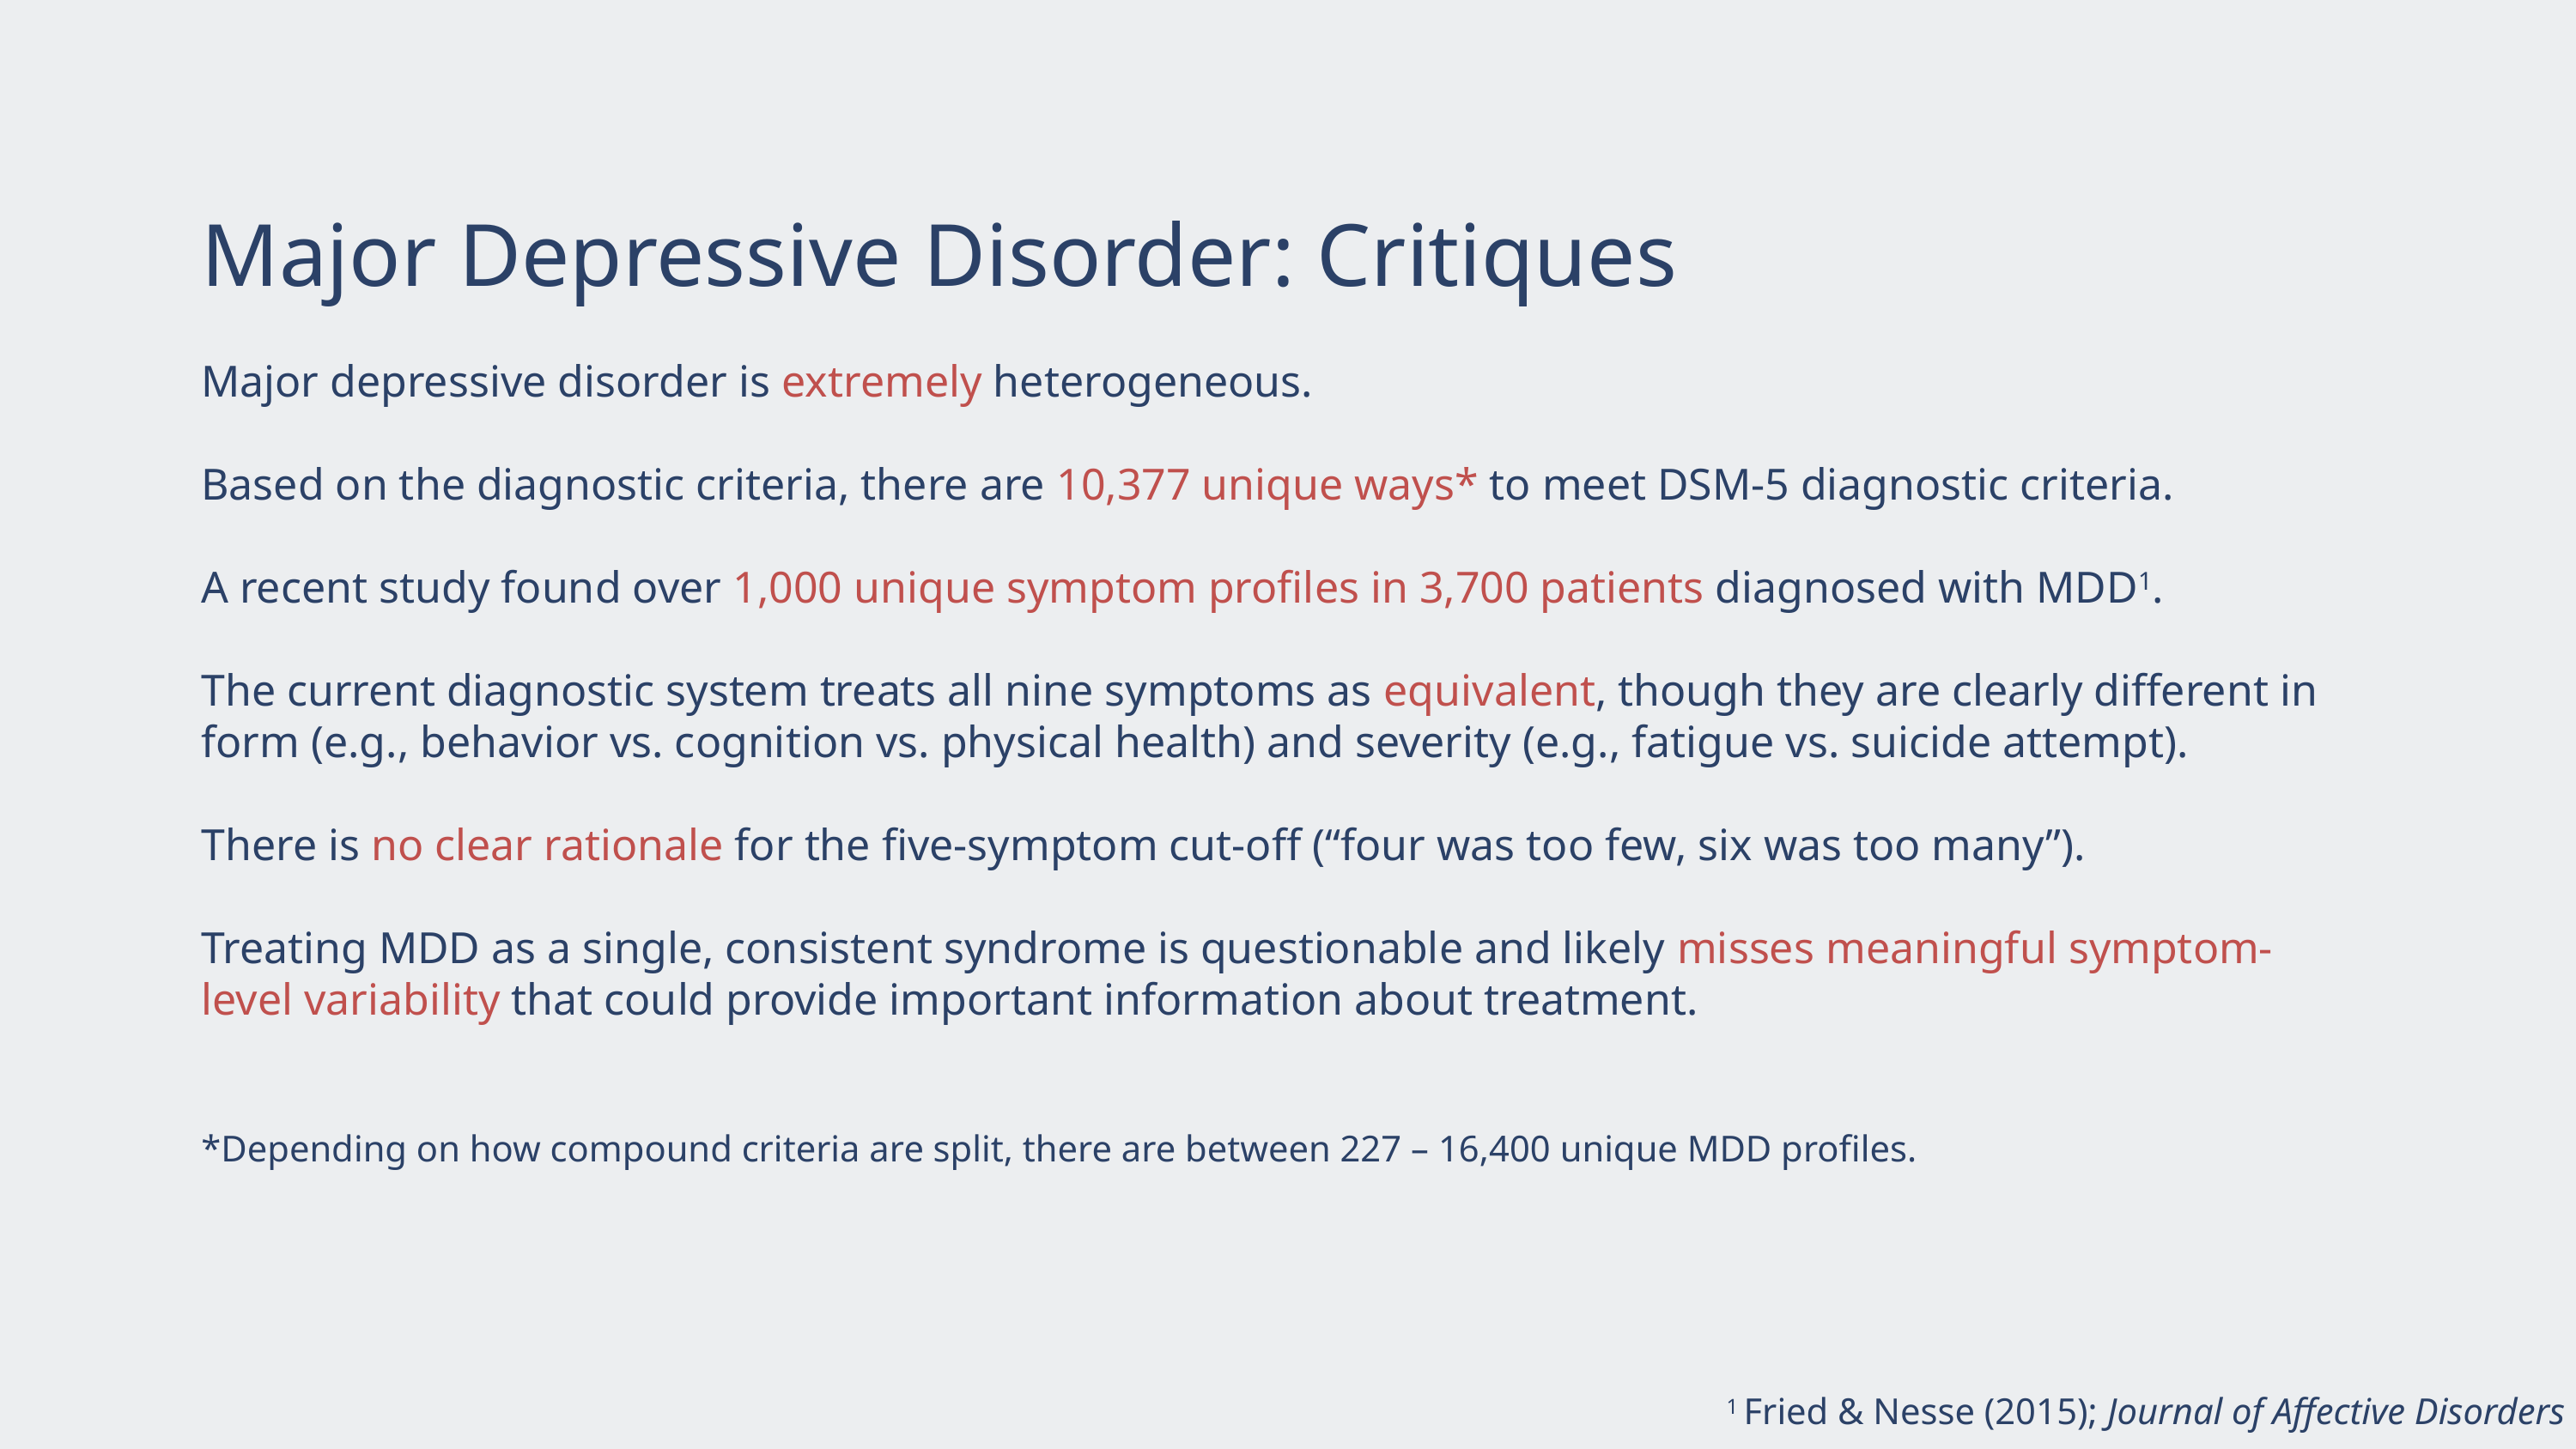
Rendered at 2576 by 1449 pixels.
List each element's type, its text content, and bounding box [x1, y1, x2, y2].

text_box Major Depressive Disorder: Critiques [201, 123, 2375, 304]
text_box 1 Fried & Nesse (2015); Journal of Affective Disorders [426, 1389, 2566, 1433]
text_box Major depressive disorder is extremely heterogeneous. Based on the diagnostic criteria, there are 10,377 unique ways* to meet DSM-5 diagnostic criteria. A recent study found over 1,000 unique symptom profiles in 3,700 patients diagnosed with MDD1. The current diagnostic system treats all nine symptoms as equivalent, though they are clearly different in form (e.g., behavior vs. cognition vs. physical health) and severity (e.g., fatigue vs. suicide attempt). There is no clear rationale for the five-symptom cut-off (“four was too few, six was too many”). Treating MDD as a single, consistent syndrome is questionable and likely misses meaningful symptom-level variability that could provide important information about treatment. *Depending on how compound criteria are split, there are between 227 – 16,400 unique MDD profiles. [201, 354, 2340, 1170]
